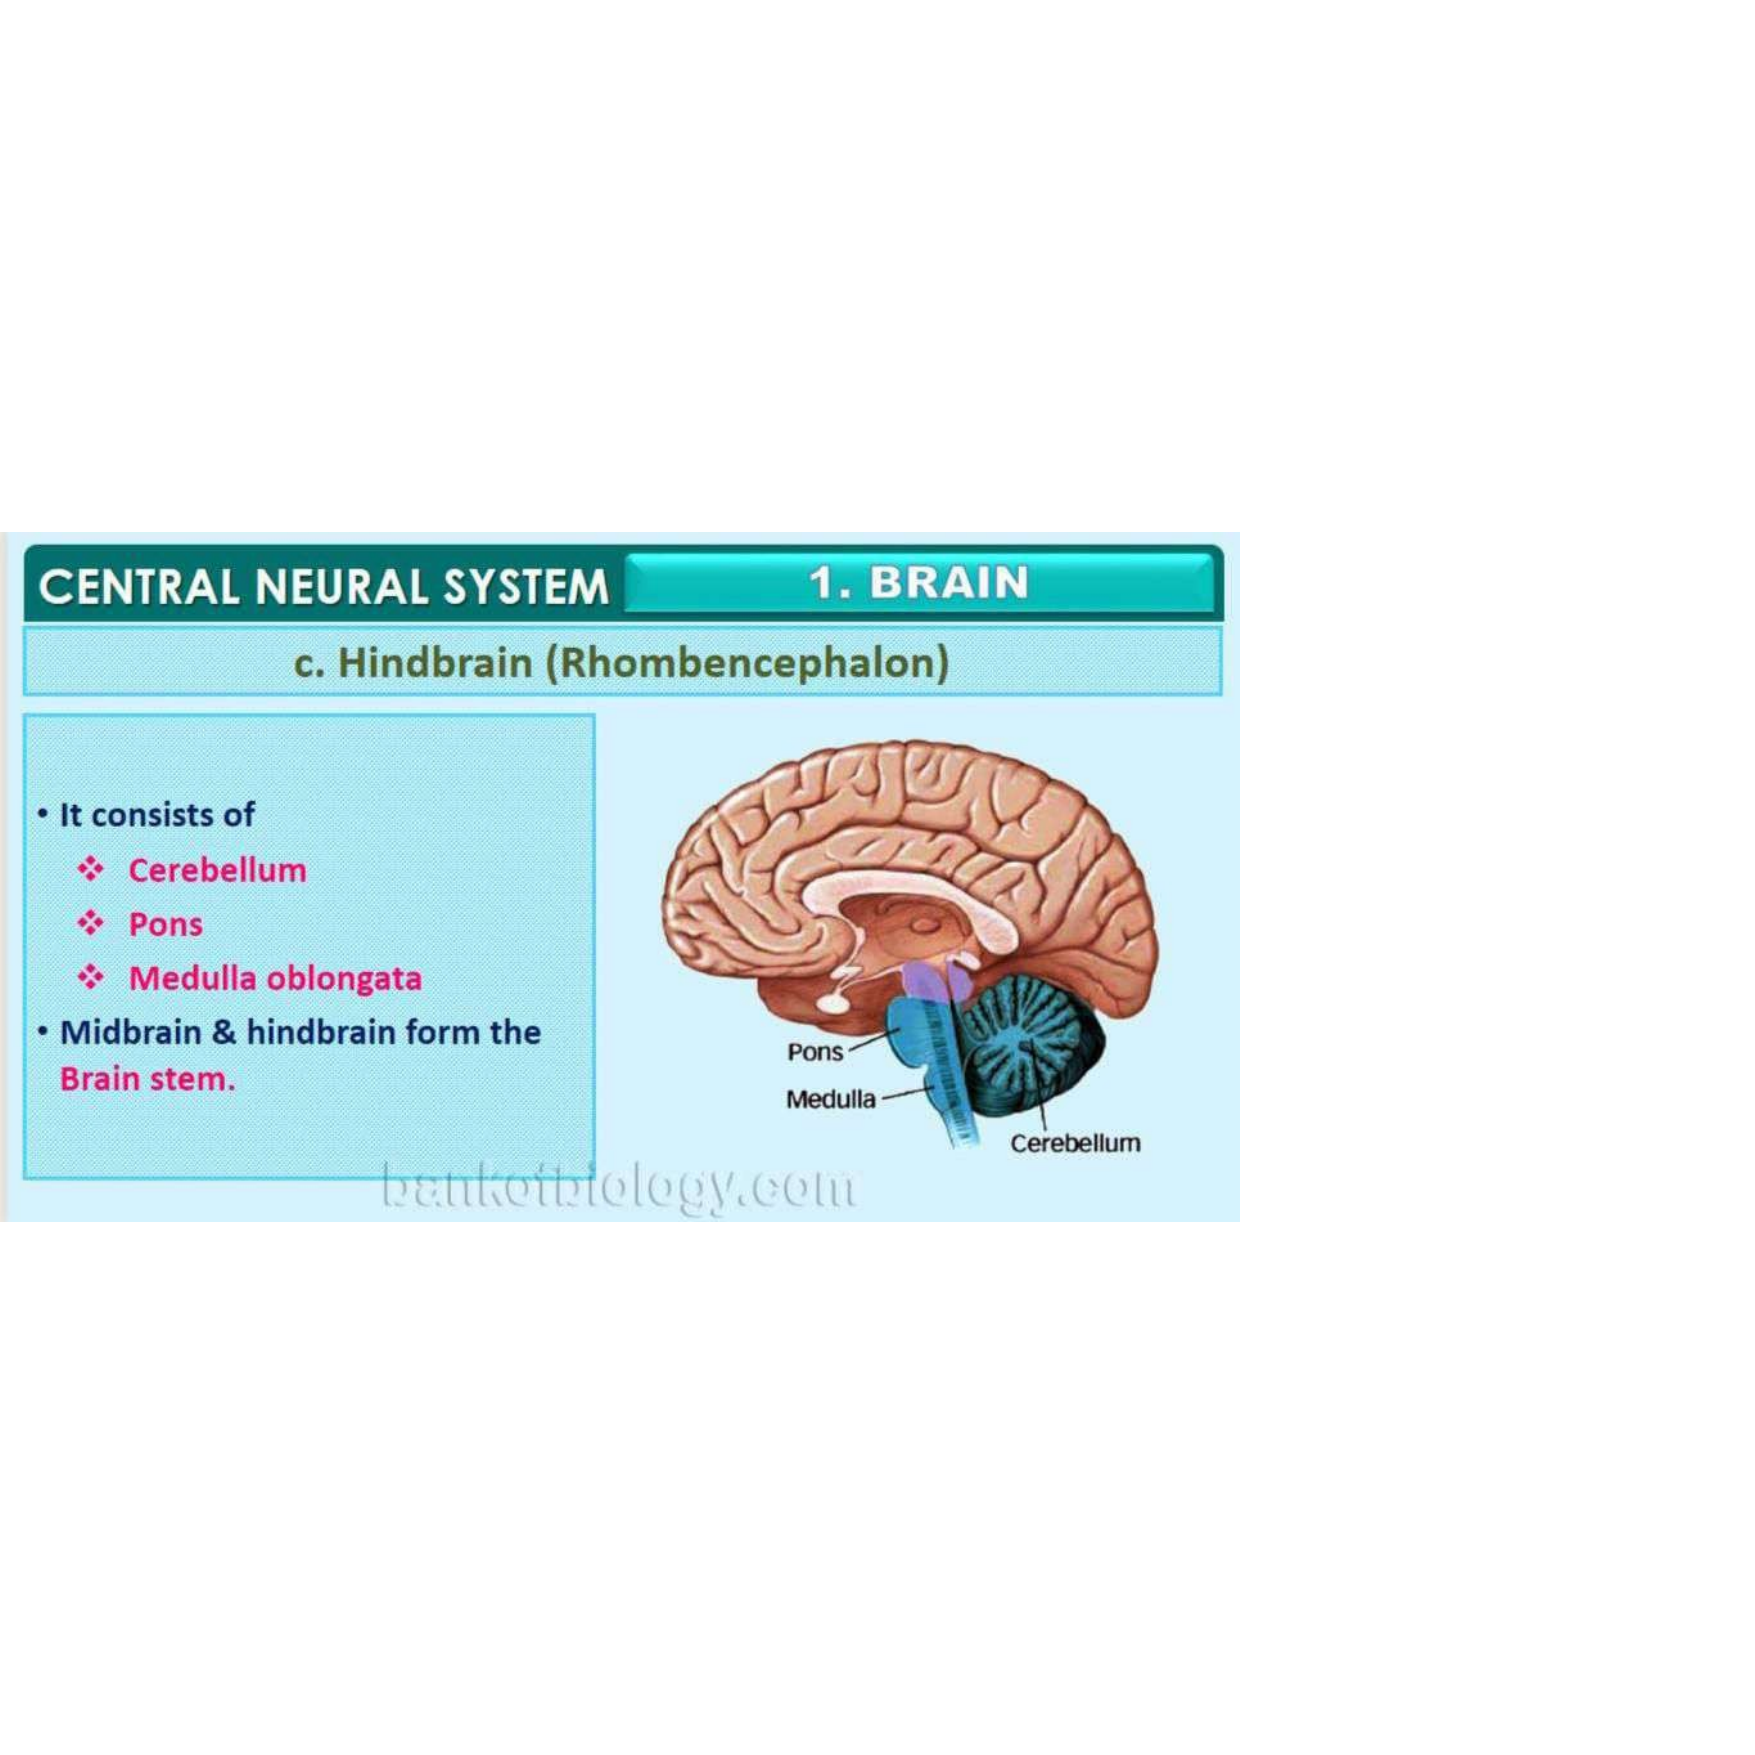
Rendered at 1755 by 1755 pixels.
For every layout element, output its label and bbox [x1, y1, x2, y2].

picture [0, 532, 1240, 1222]
